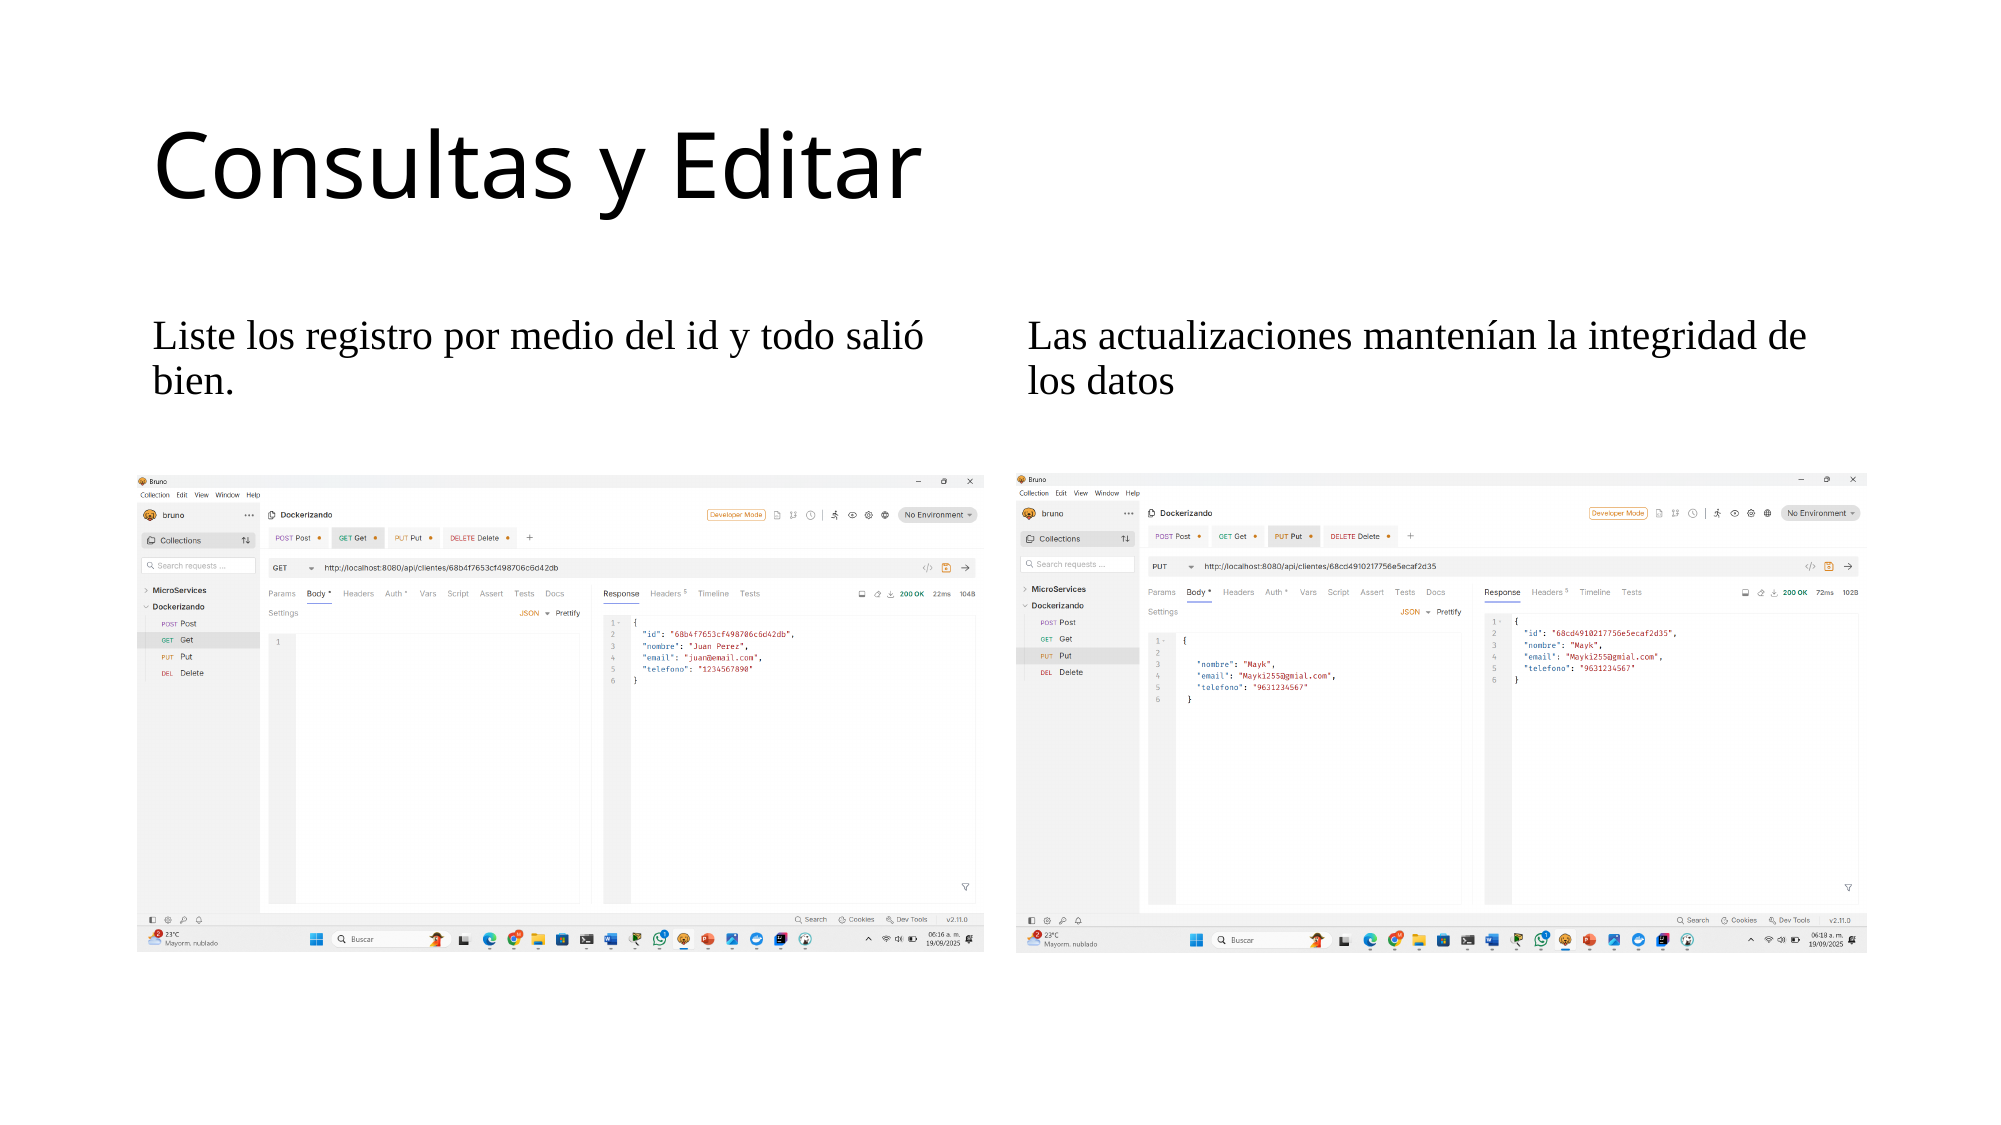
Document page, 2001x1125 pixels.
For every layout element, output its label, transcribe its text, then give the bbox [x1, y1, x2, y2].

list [1015, 473, 1867, 953]
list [137, 474, 985, 952]
list Liste los registro por medio del id y todo salió bien. [137, 275, 984, 411]
title Consultas y Editar [137, 59, 1863, 278]
list Las actualizaciones mantenían la integridad de los datos [1012, 275, 1863, 411]
